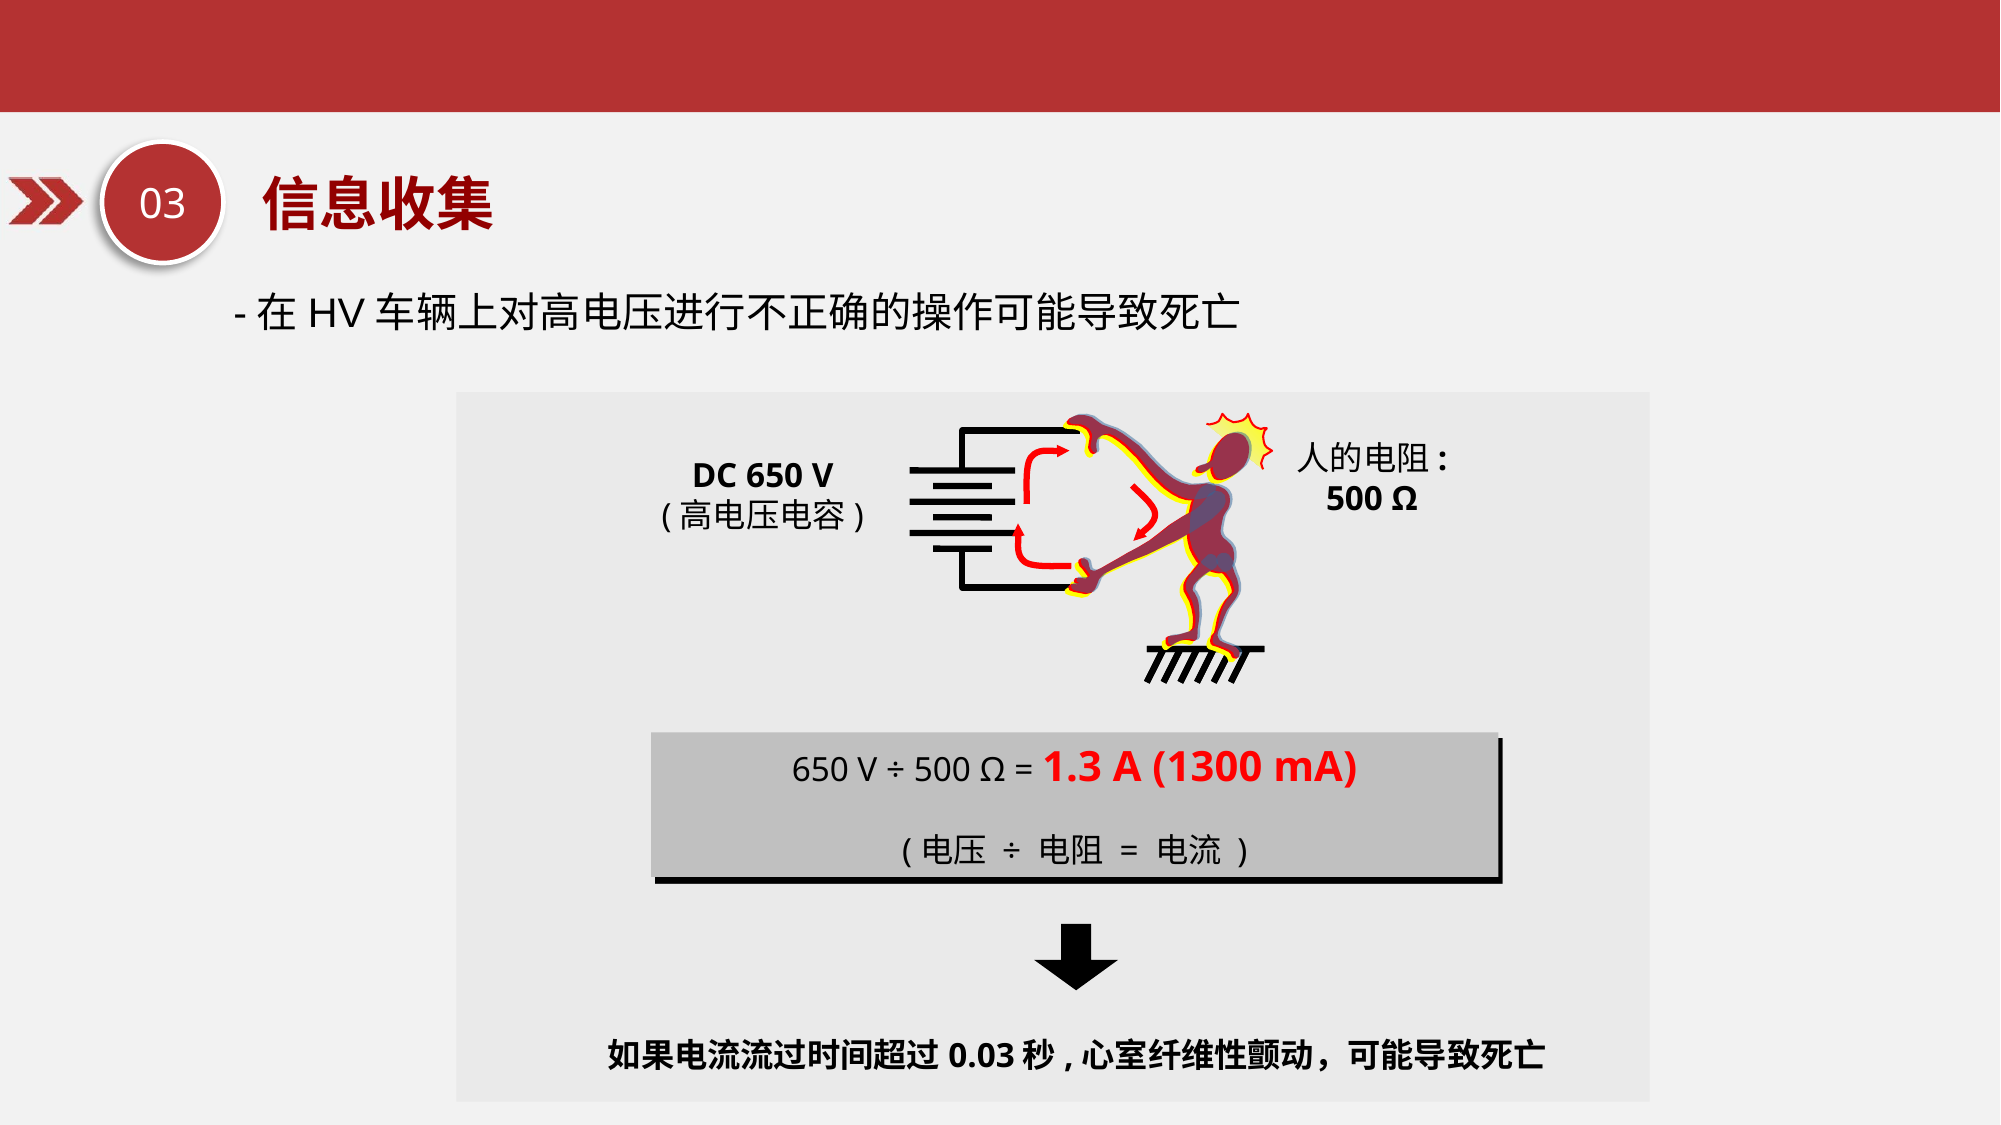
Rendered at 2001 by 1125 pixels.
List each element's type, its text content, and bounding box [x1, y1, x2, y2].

text_box [0, 0, 2000, 113]
text_box [456, 392, 1650, 1102]
list -在HV车辆上对高电压进行不正确的操作可能导致死亡 [162, 284, 1297, 344]
text_box DC 650 V (高电压电容) [622, 446, 904, 542]
picture [0, 169, 88, 240]
text_box [1034, 923, 1119, 991]
text_box 03 [100, 140, 225, 265]
text_box 人的电阻: 500 Ω [1273, 429, 1485, 524]
text_box 如果电流流过时间超过0.03秒,心室纤维性颤动，可能导致死亡 [593, 1027, 1562, 1082]
text_box 信息收集 [246, 159, 510, 245]
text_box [909, 403, 1273, 683]
text_box 650 V ÷ 500 Ω = 1.3 A (1300 mA) (电压 ÷ 电阻 = 电流 ) [651, 732, 1499, 877]
